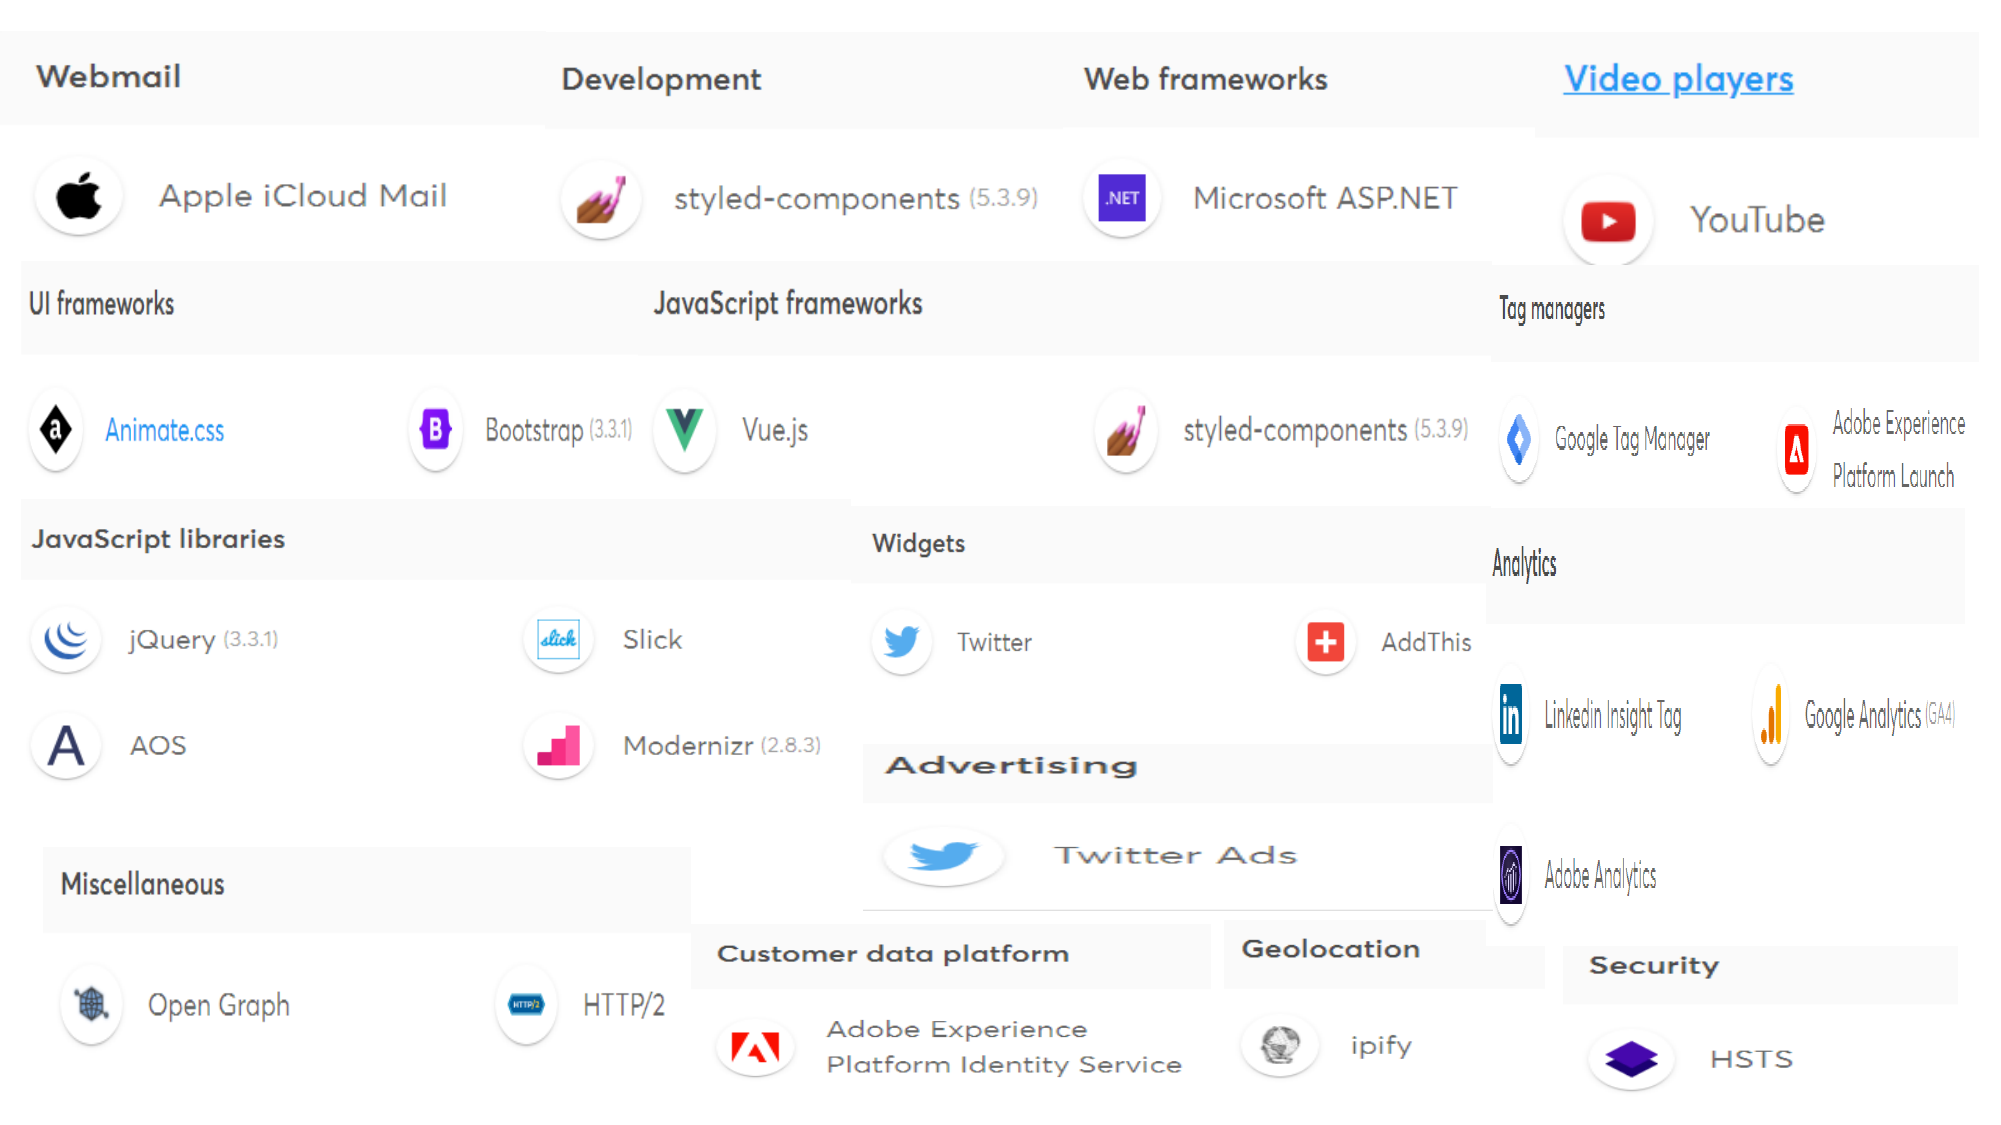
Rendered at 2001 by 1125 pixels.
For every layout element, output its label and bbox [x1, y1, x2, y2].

list [0, 31, 546, 260]
picture [21, 32, 1979, 1107]
picture [43, 847, 1211, 1100]
